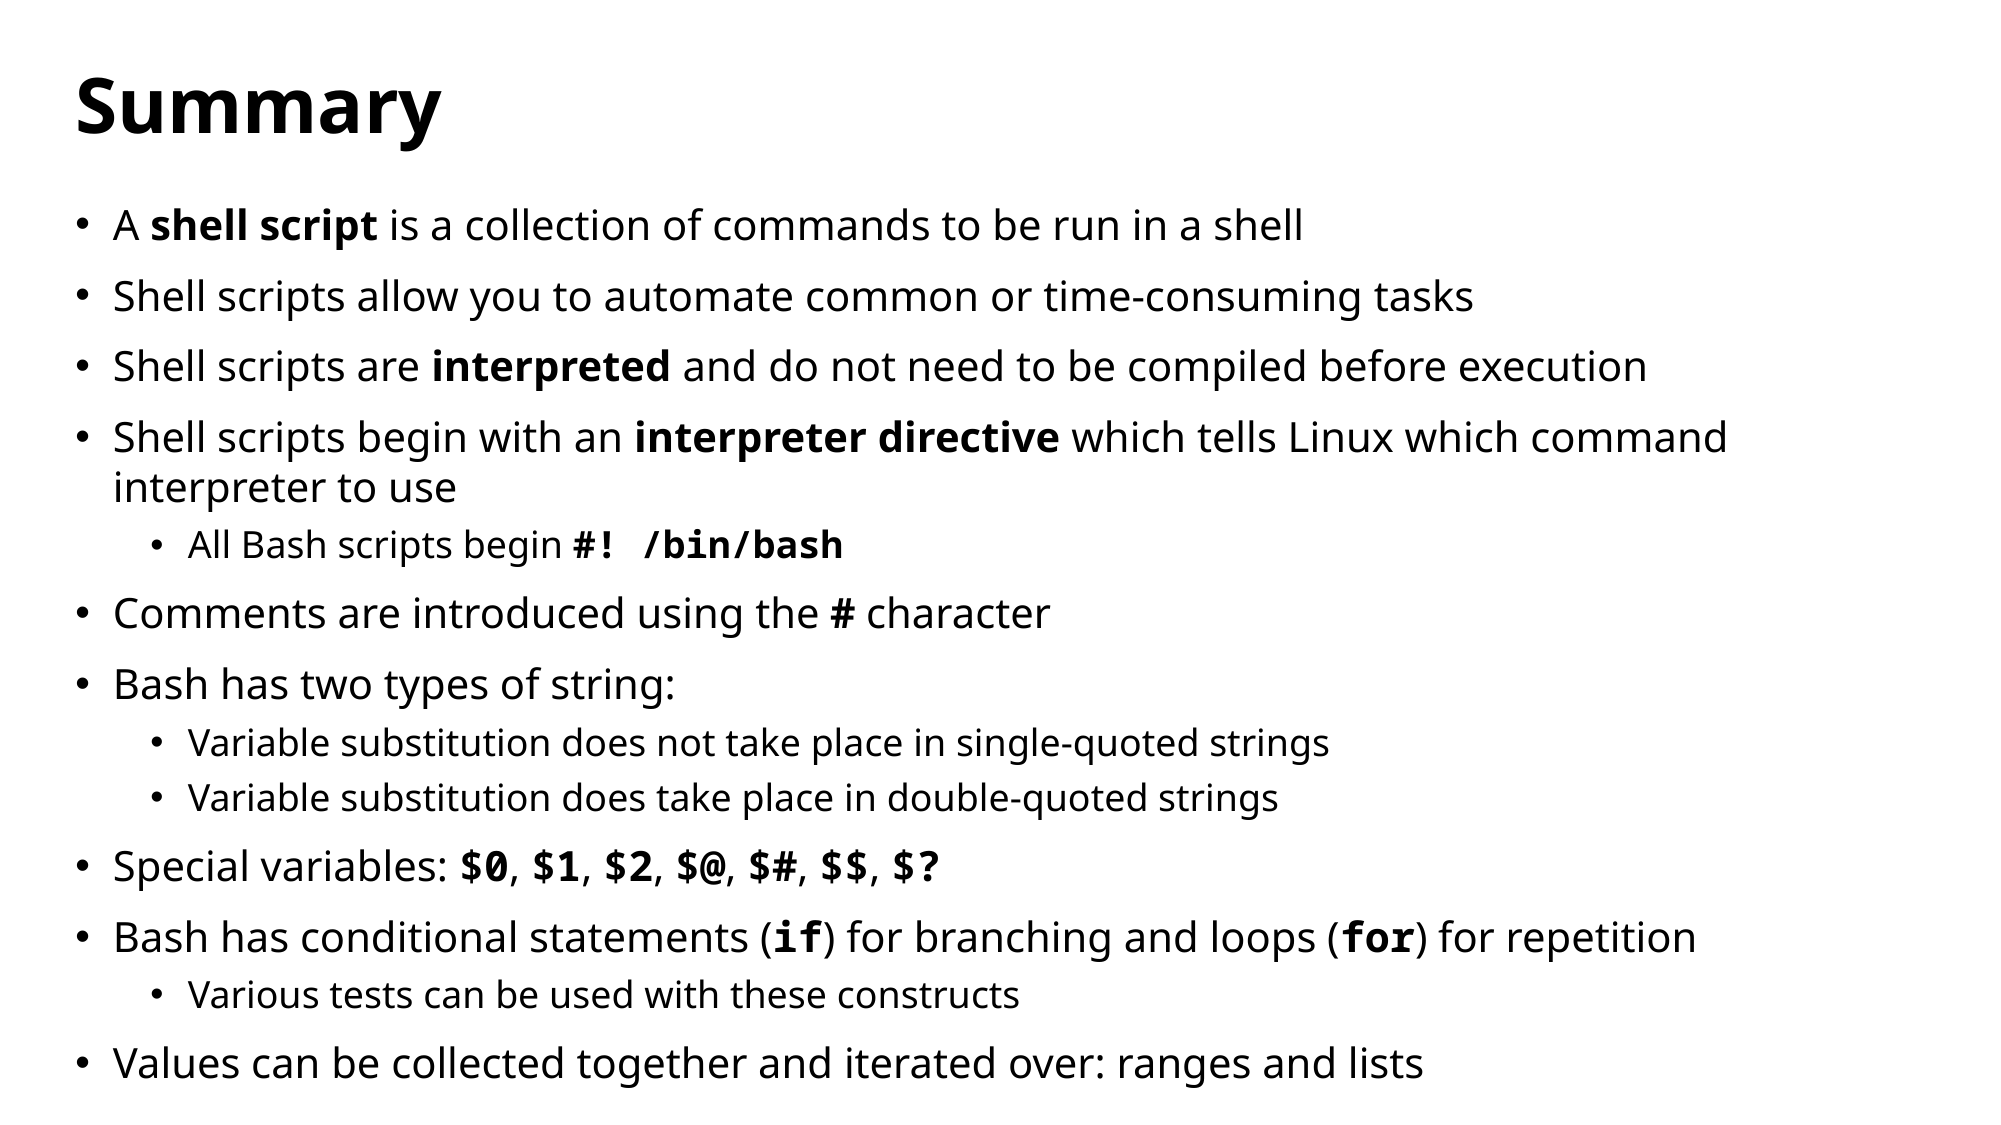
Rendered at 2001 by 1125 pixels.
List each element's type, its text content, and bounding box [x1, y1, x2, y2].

text_box A shell script is a collection of commands to be run in a shell Shell scripts allow you to automate common or time-consuming tasks Shell scripts are interpreted and do not need to be compiled before execution Shell scripts begin with an interpreter directive which tells Linux which command interpreter to use All Bash scripts begin #! /bin/bash Comments are introduced using the # character Bash has two types of string: Variable substitution does not take place in single-quoted strings Variable substitution does take place in double-quoted strings Special variables: $0, $1, $2, $@, $#, $$, $? Bash has conditional statements (if) for branching and loops (for) for repetition Various tests can be used with these constructs Values can be collected together and iterated over: ranges and lists [60, 190, 1941, 1094]
title Summary [60, 59, 1786, 158]
